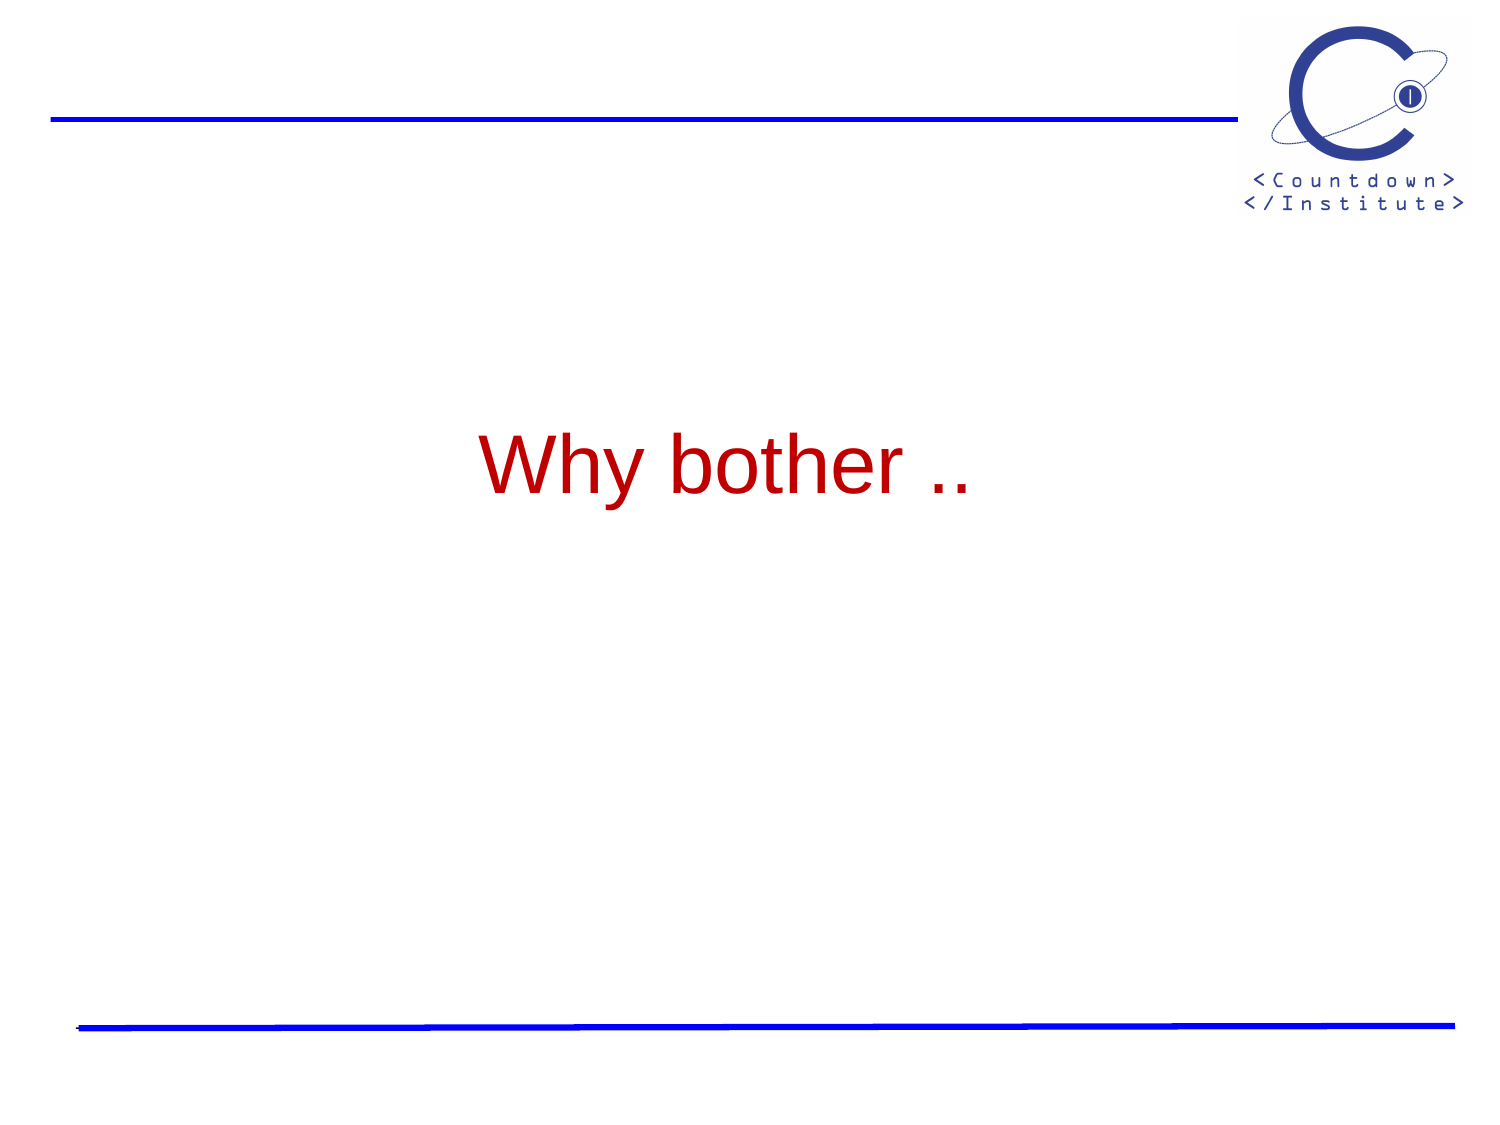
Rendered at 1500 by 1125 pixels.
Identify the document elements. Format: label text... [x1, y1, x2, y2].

picture [1238, 17, 1471, 217]
text_box Why bother .. [137, 403, 1362, 518]
